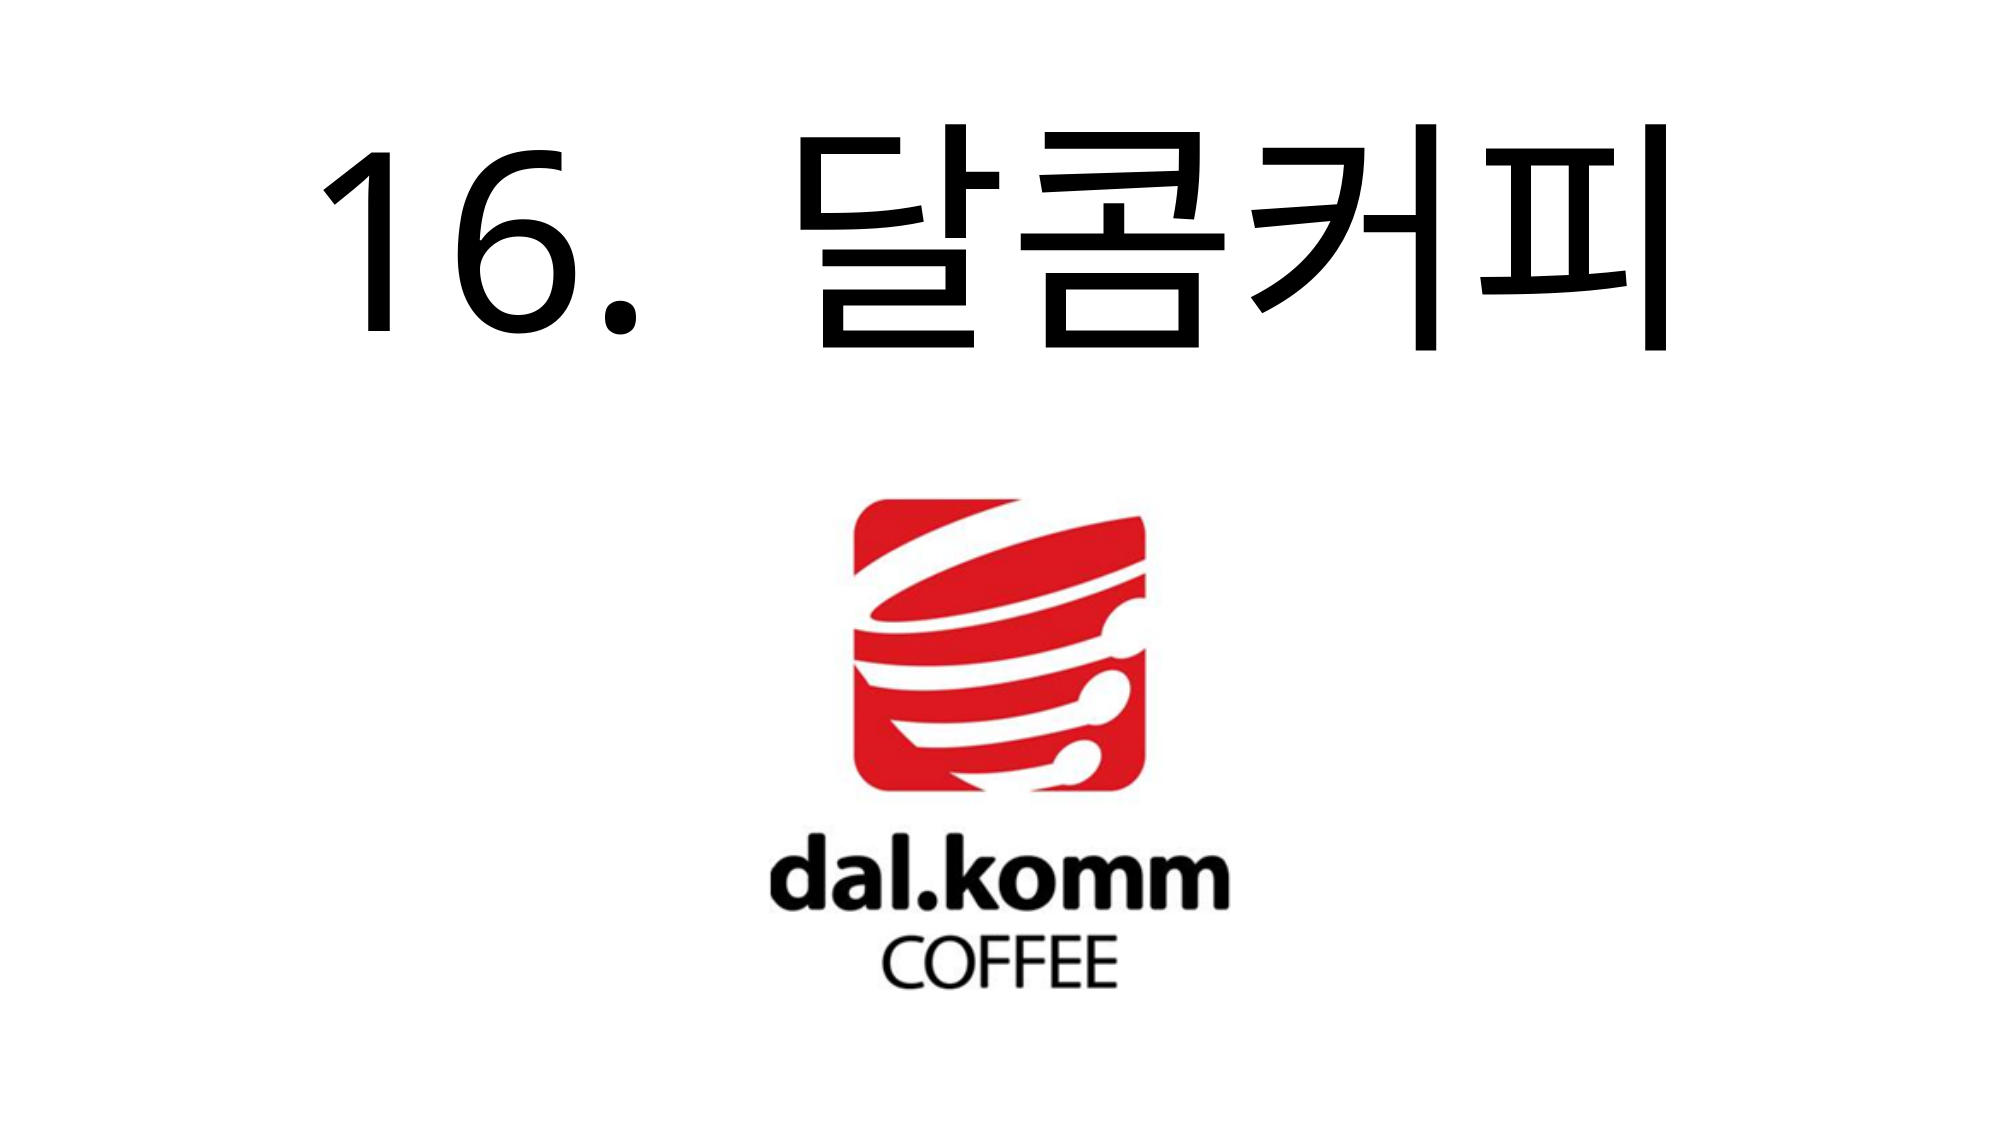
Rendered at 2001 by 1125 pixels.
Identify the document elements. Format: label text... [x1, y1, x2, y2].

picture [684, 433, 1316, 1066]
title 16. 달콤커피 [137, 59, 1863, 441]
